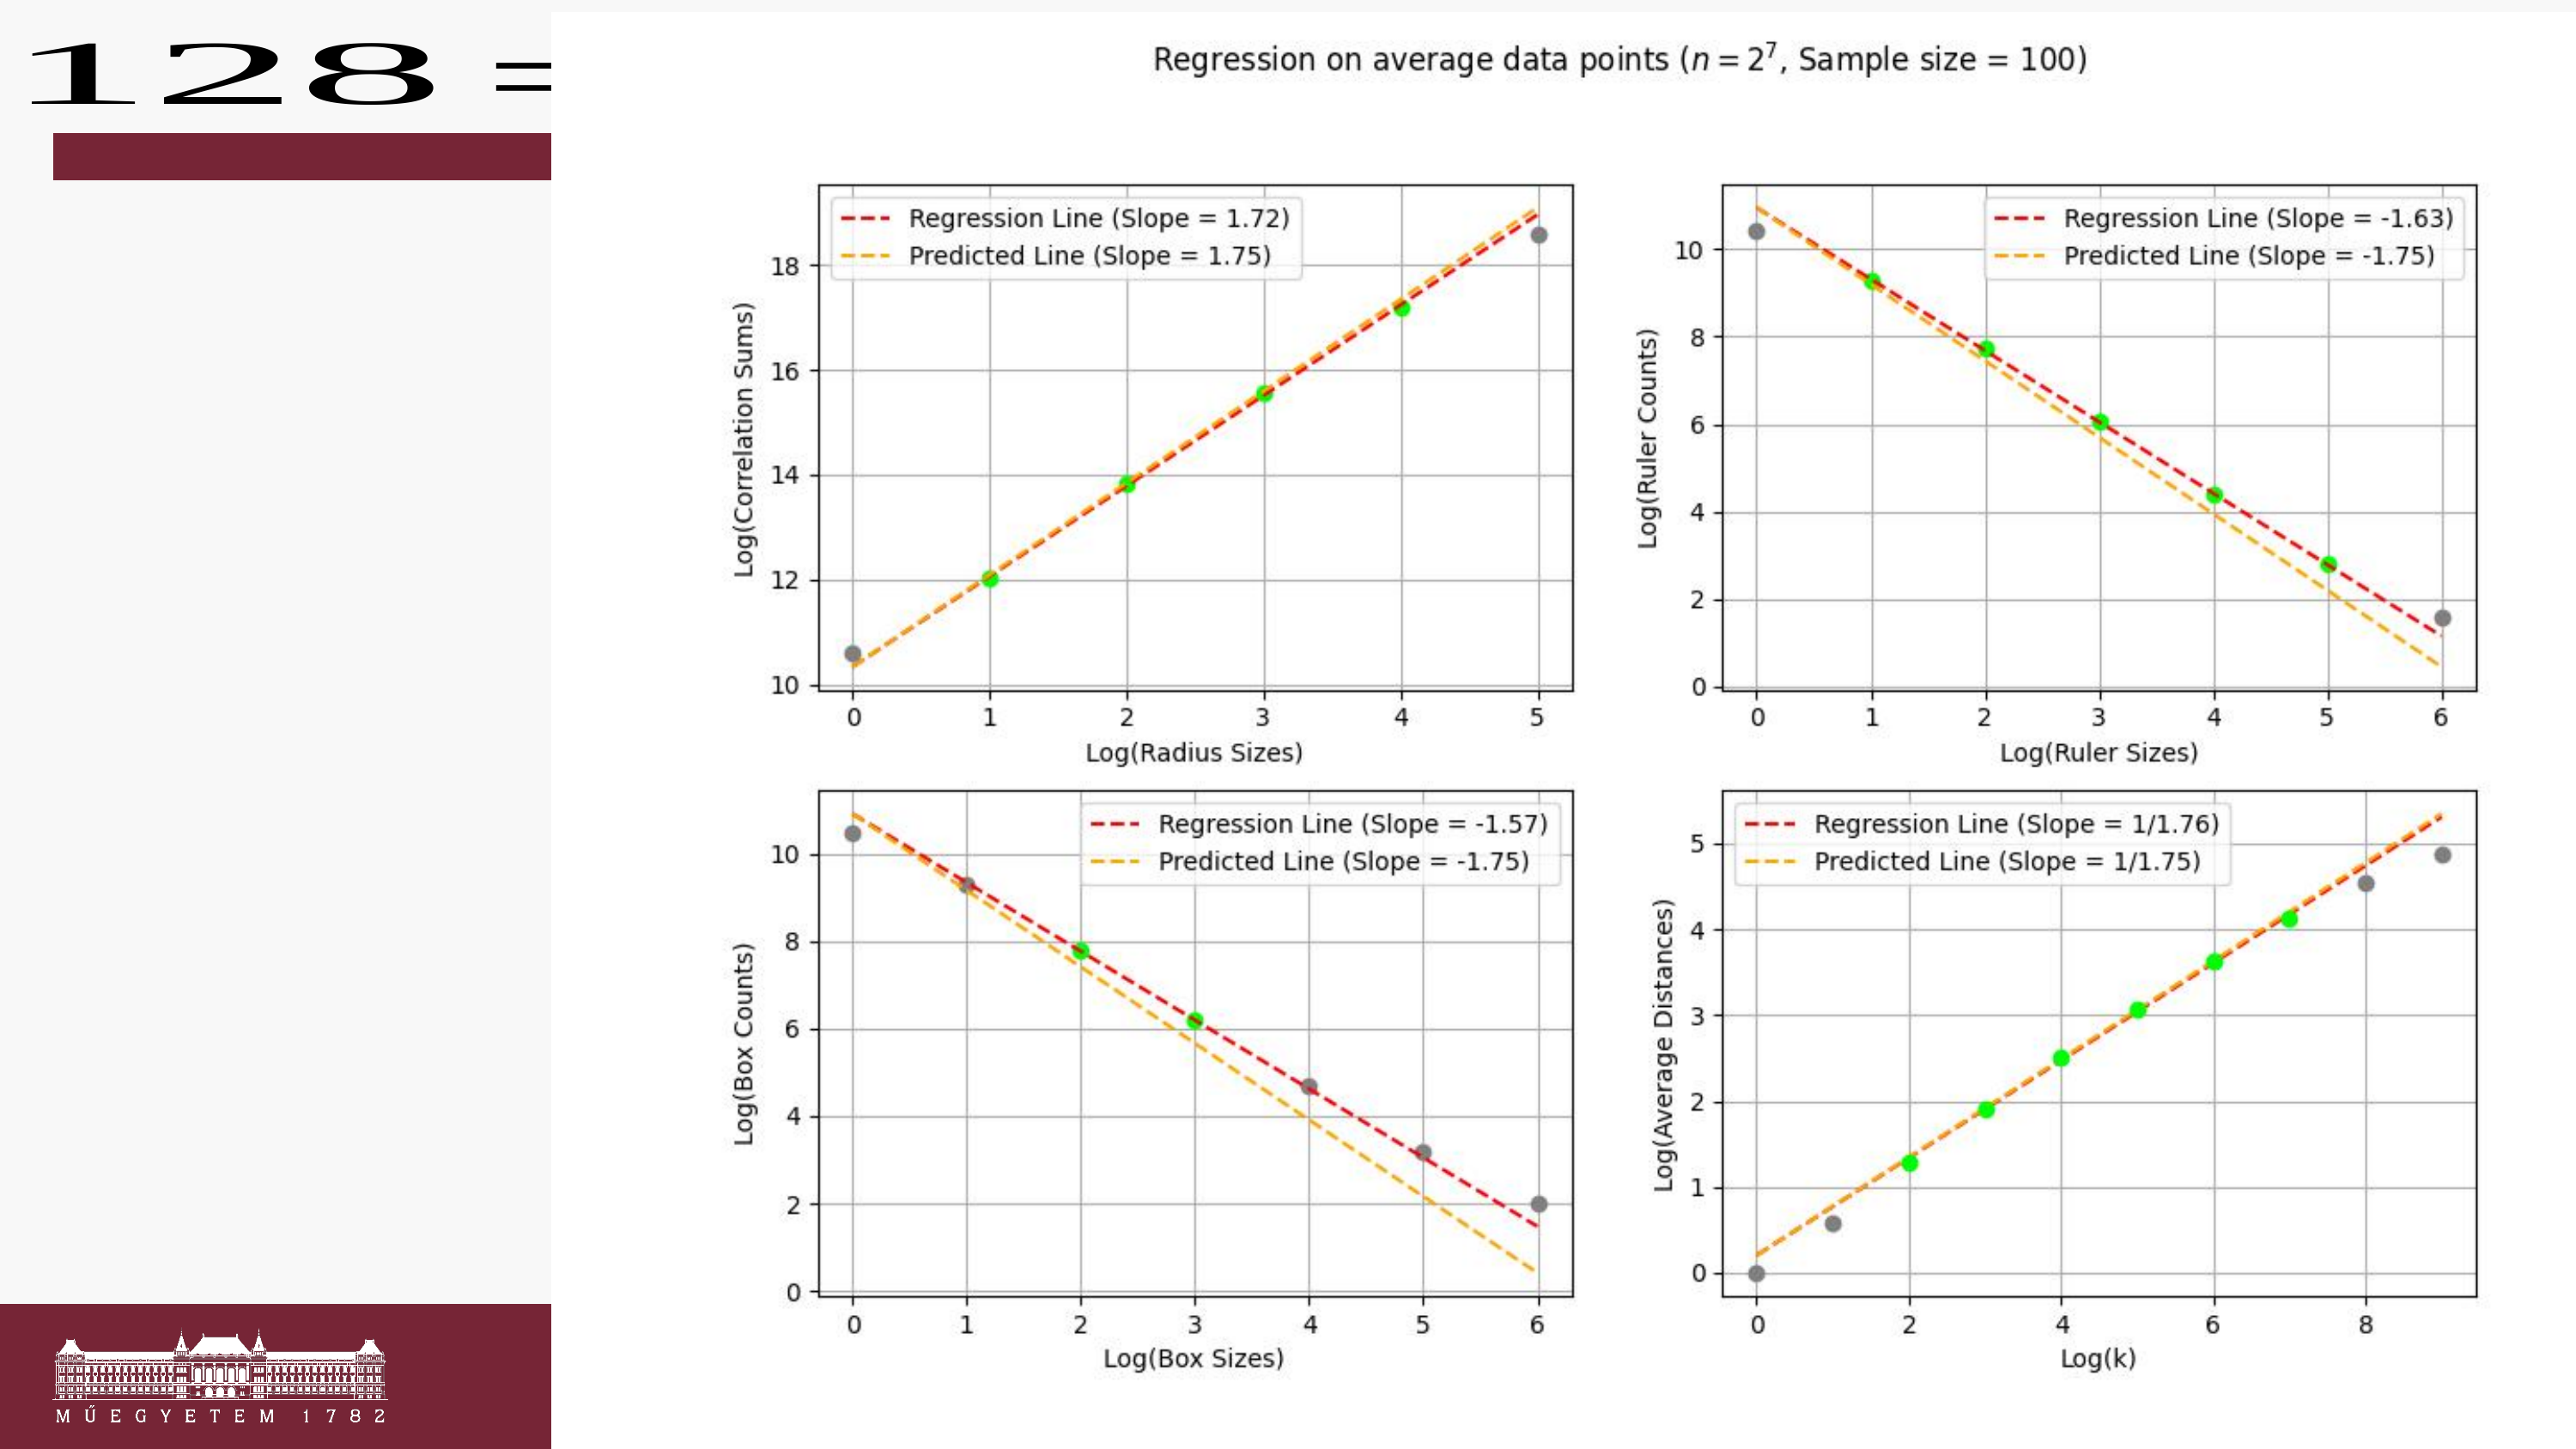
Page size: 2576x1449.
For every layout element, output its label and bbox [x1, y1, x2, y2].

text_box [52, 133, 546, 181]
text_box [0, 1303, 546, 1449]
picture [52, 1320, 388, 1443]
picture [551, 11, 2576, 1449]
